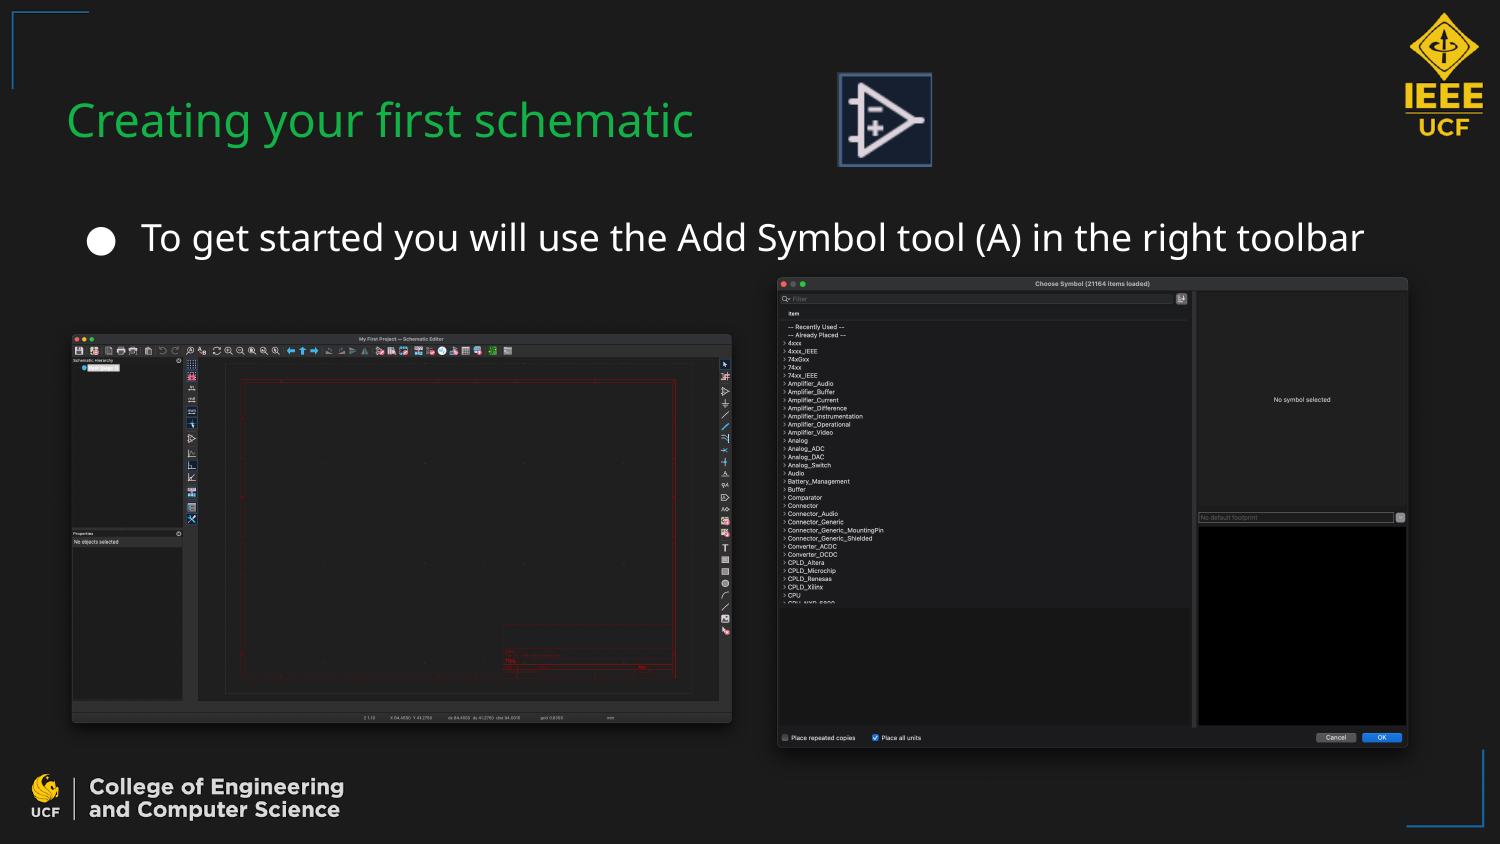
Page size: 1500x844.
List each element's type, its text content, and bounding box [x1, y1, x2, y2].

list To get started you will use the Add Symbol tool (A) in the right toolbar [51, 189, 1421, 318]
title Creating your first schematic [933, 72, 1449, 167]
picture [0, 0, 1500, 844]
title Creating your first schematic [51, 72, 835, 167]
